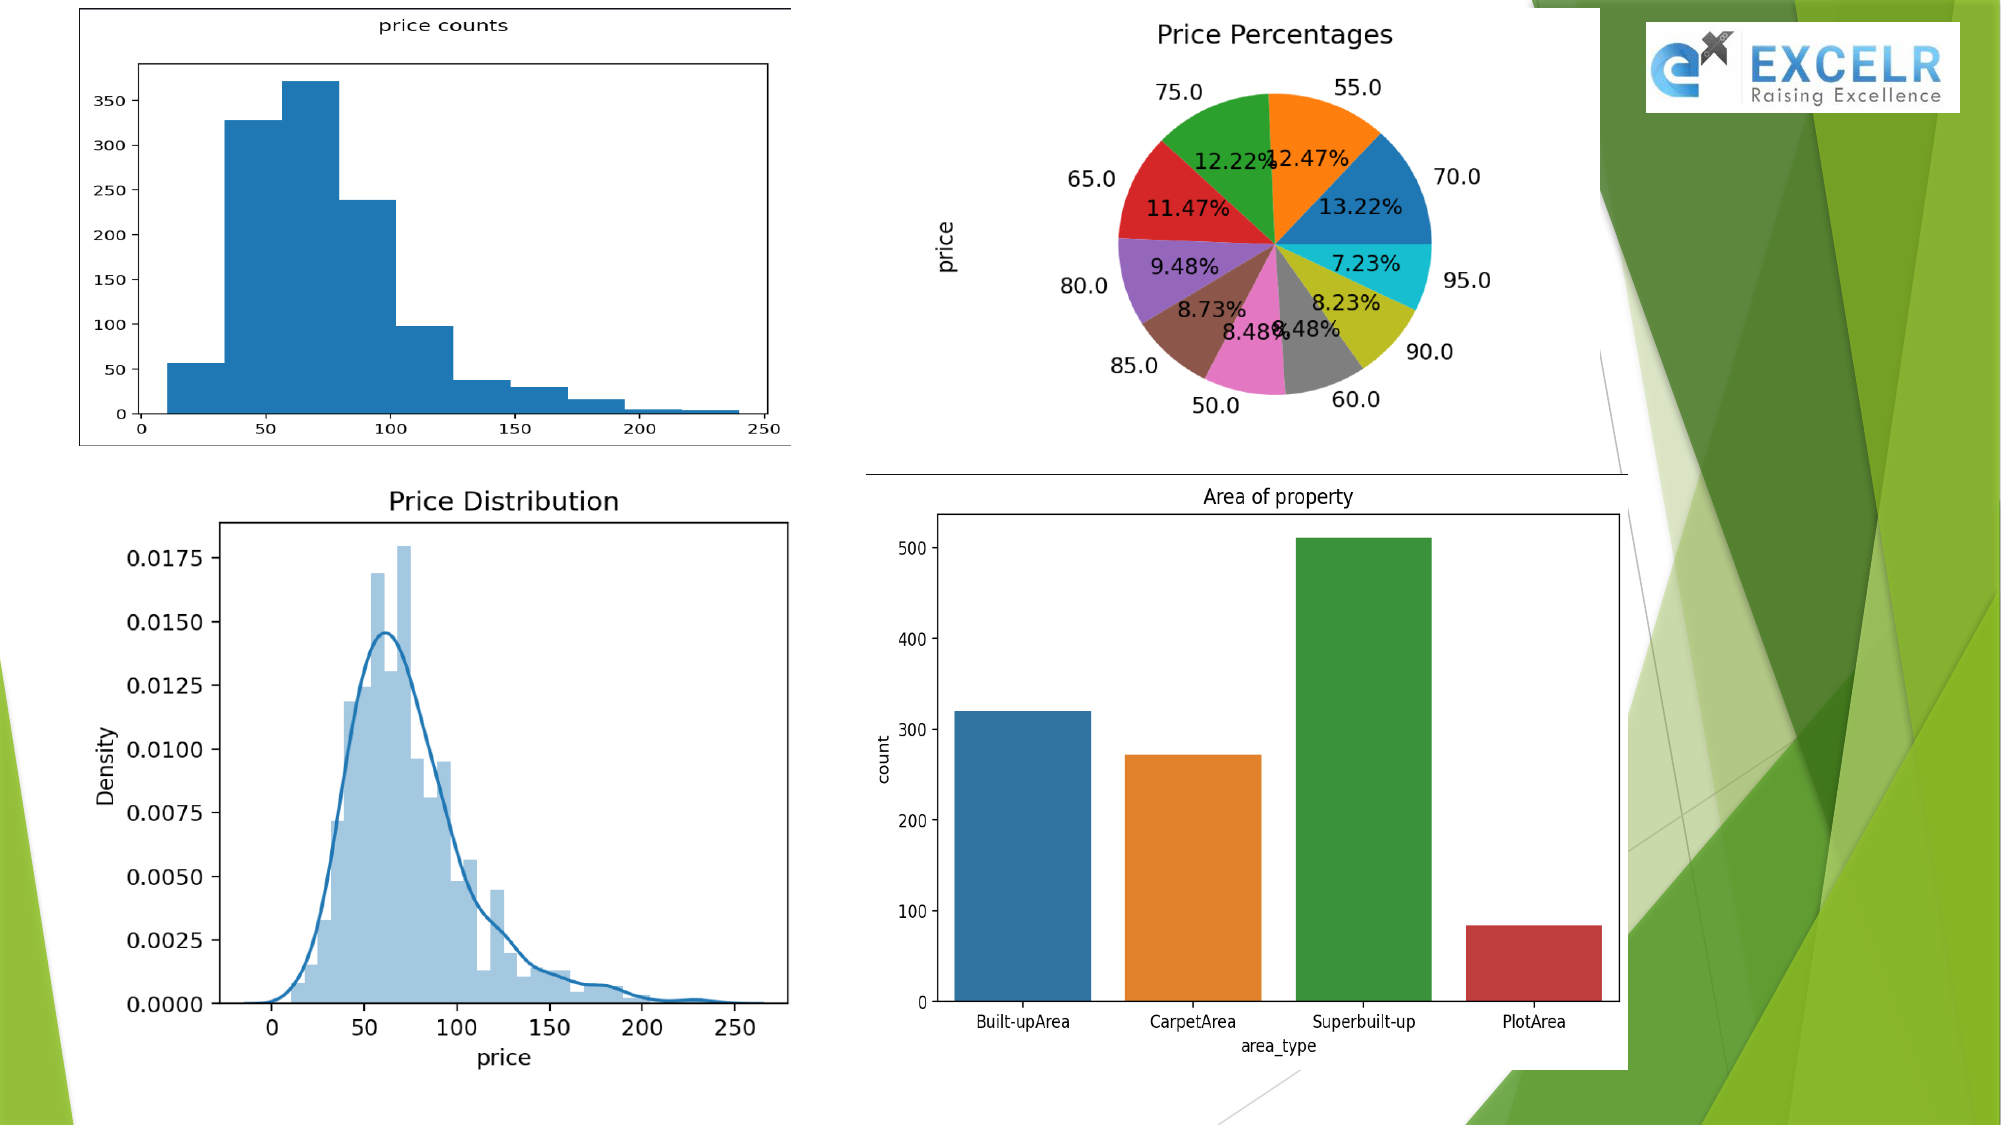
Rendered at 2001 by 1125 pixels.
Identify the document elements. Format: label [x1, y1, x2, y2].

picture [79, 475, 803, 1083]
picture [865, 473, 1628, 1070]
picture [79, 7, 791, 446]
picture [917, 7, 1601, 446]
